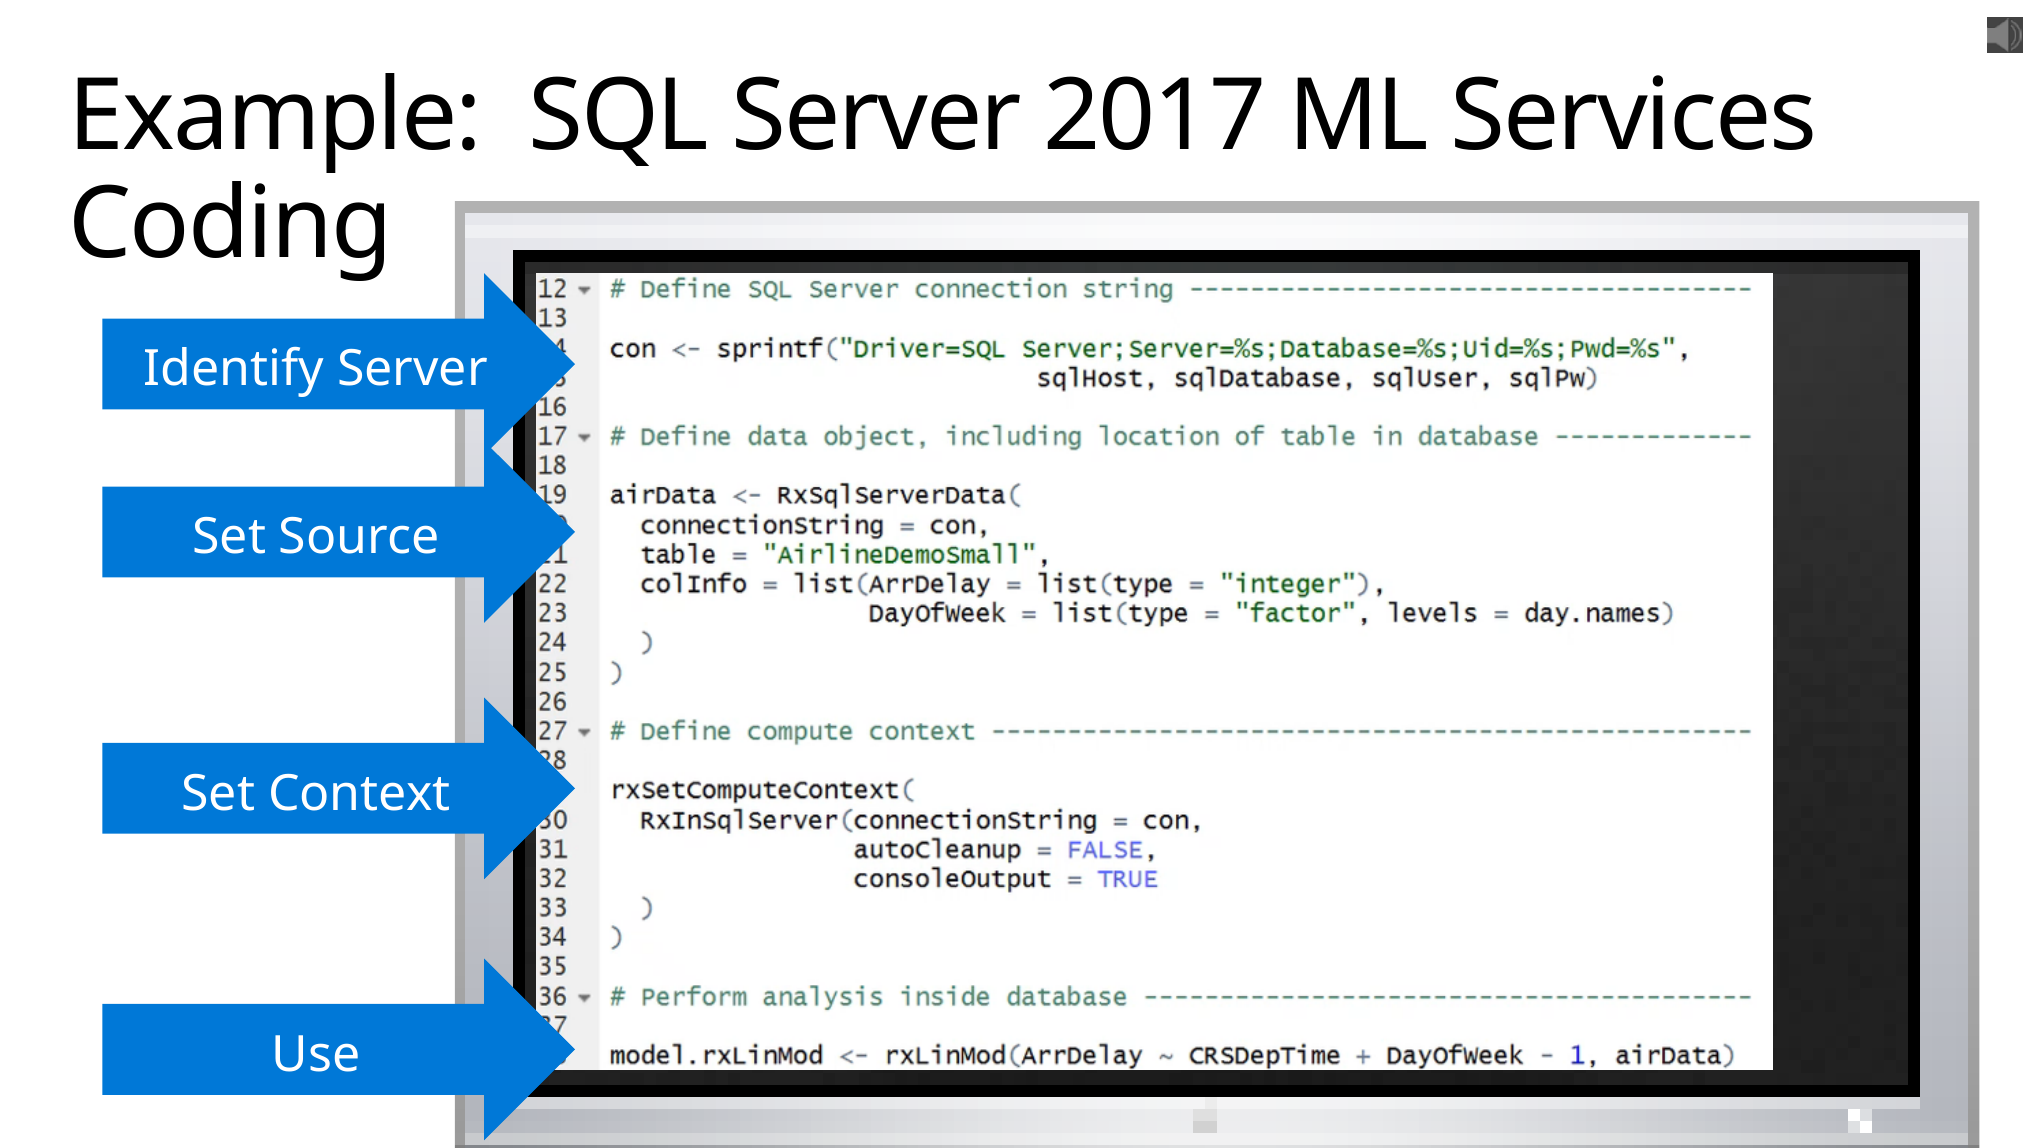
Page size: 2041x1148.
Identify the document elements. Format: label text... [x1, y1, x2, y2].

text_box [1985, 16, 2024, 55]
text_box Set Context [101, 742, 454, 835]
text_box Use [101, 1003, 454, 1096]
text_box Set Source [101, 485, 454, 579]
title Example: SQL Server 2017 ML Services Coding [45, 48, 1996, 199]
picture [454, 195, 1980, 1148]
text_box Identify Server [101, 317, 454, 411]
